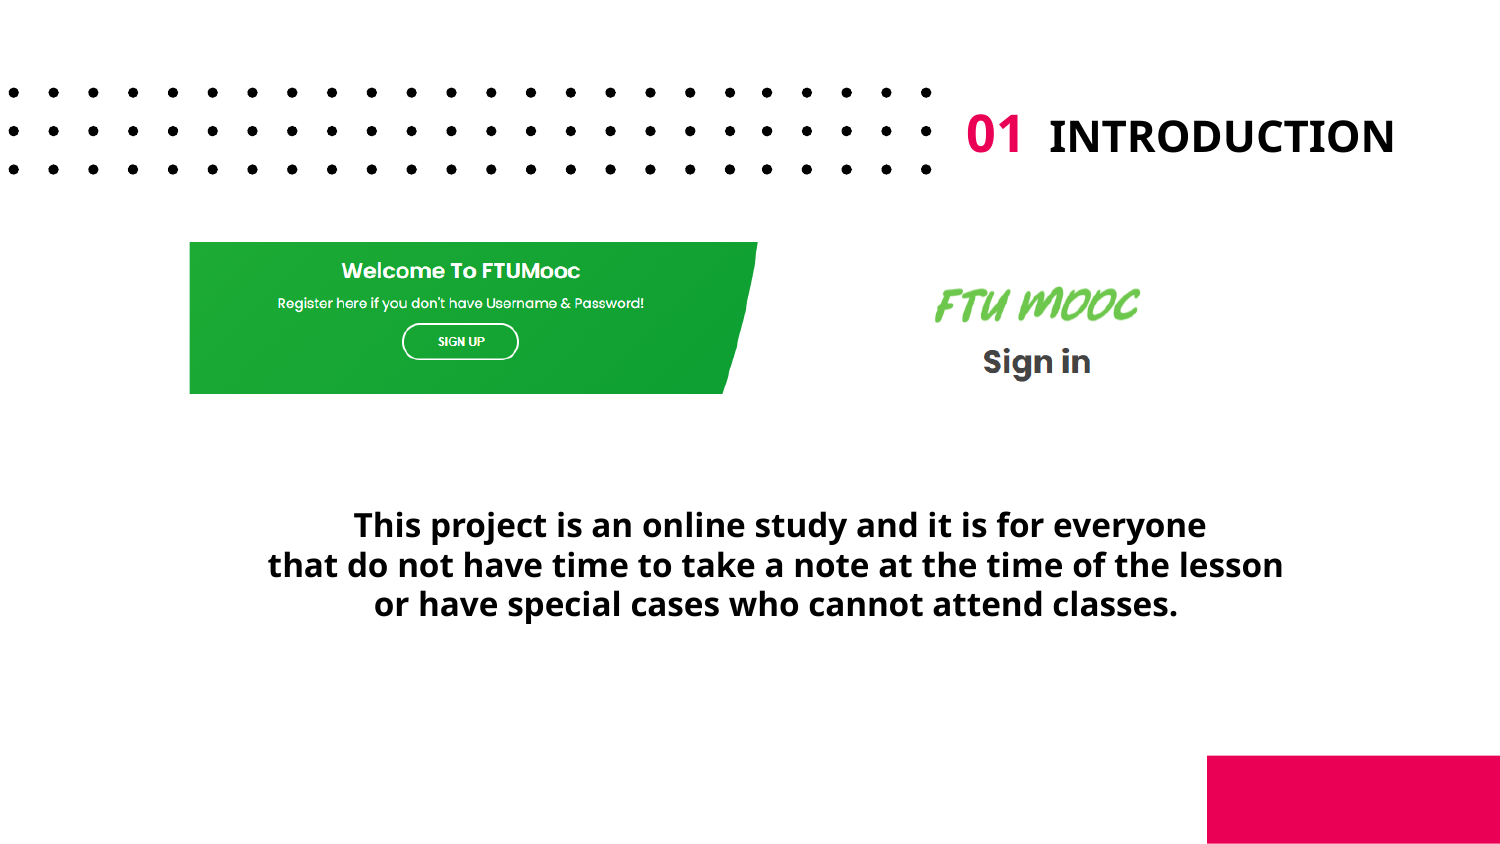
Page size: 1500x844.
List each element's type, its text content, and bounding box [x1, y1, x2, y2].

picture [189, 242, 1275, 395]
title 01 INTRODUCTION [947, 80, 1423, 183]
list This project is an online study and it is for everyone that do not have time to take a note at the time of the lesson or have special cases who cannot attend classes. [135, 453, 1402, 674]
